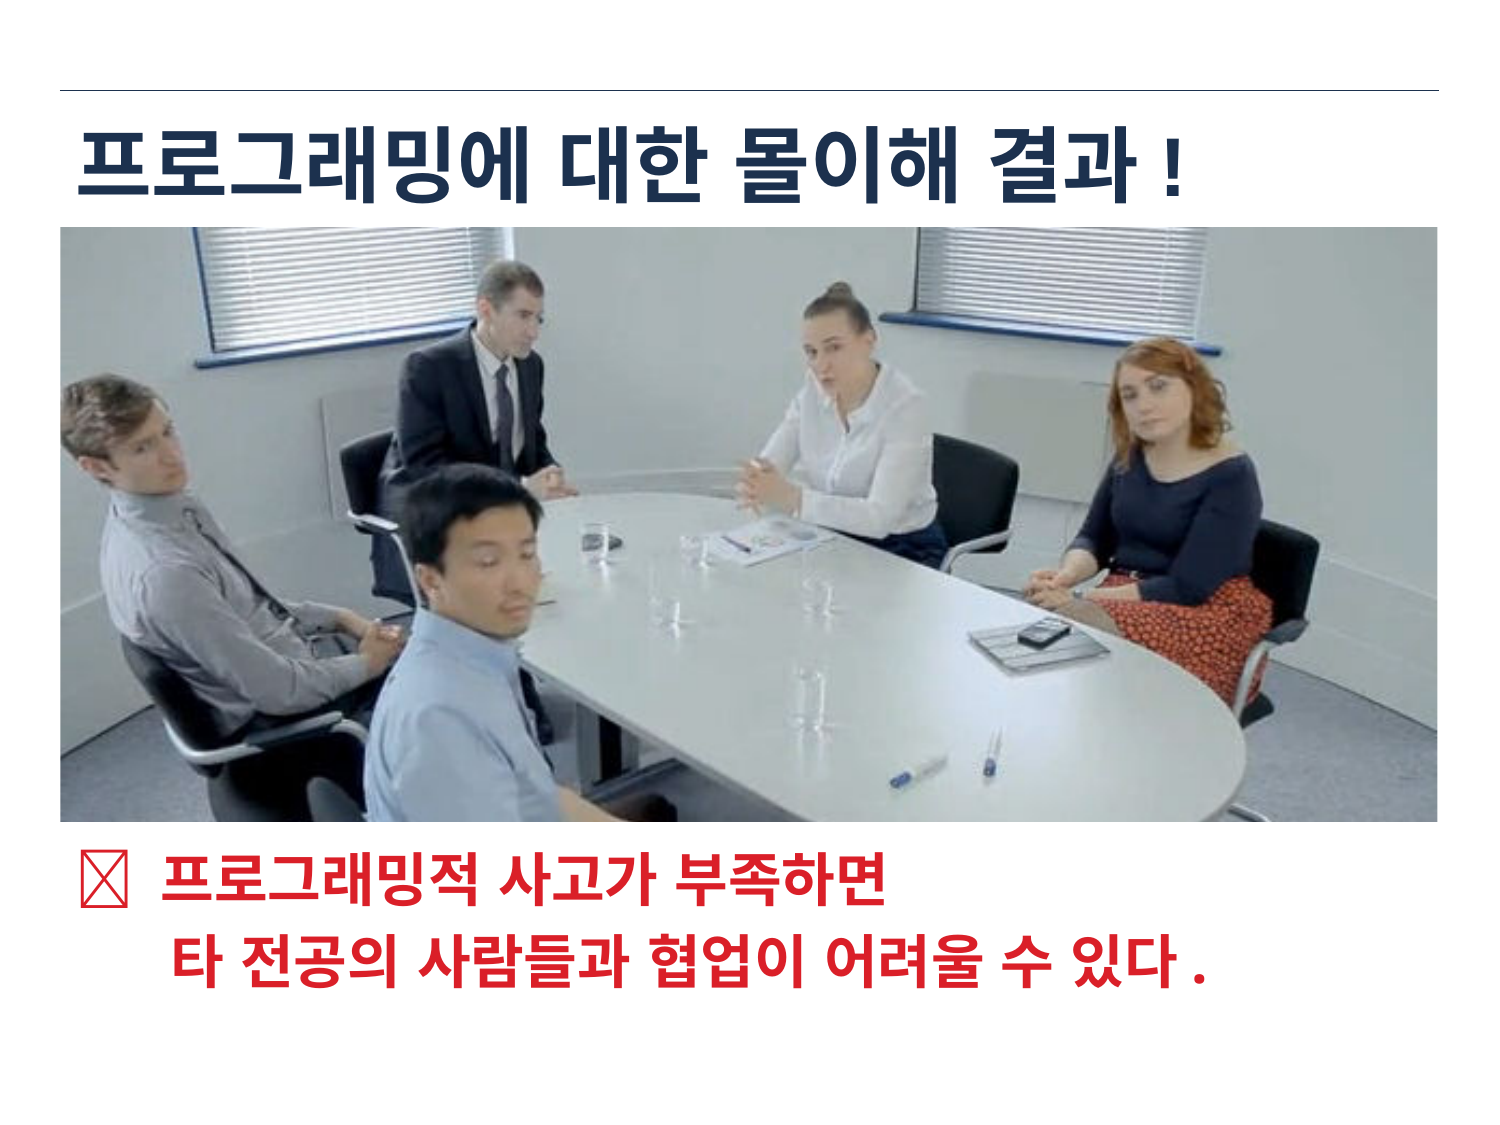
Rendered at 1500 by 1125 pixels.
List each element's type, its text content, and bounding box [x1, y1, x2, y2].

picture [60, 227, 1438, 822]
title 프로그래밍에 대한 몰이해 결과! [60, 93, 1438, 227]
text_box  프로그래밍적 사고가 부족하면 타 전공의 사람들과 협업이 어려울 수 있다. [60, 835, 1436, 1003]
